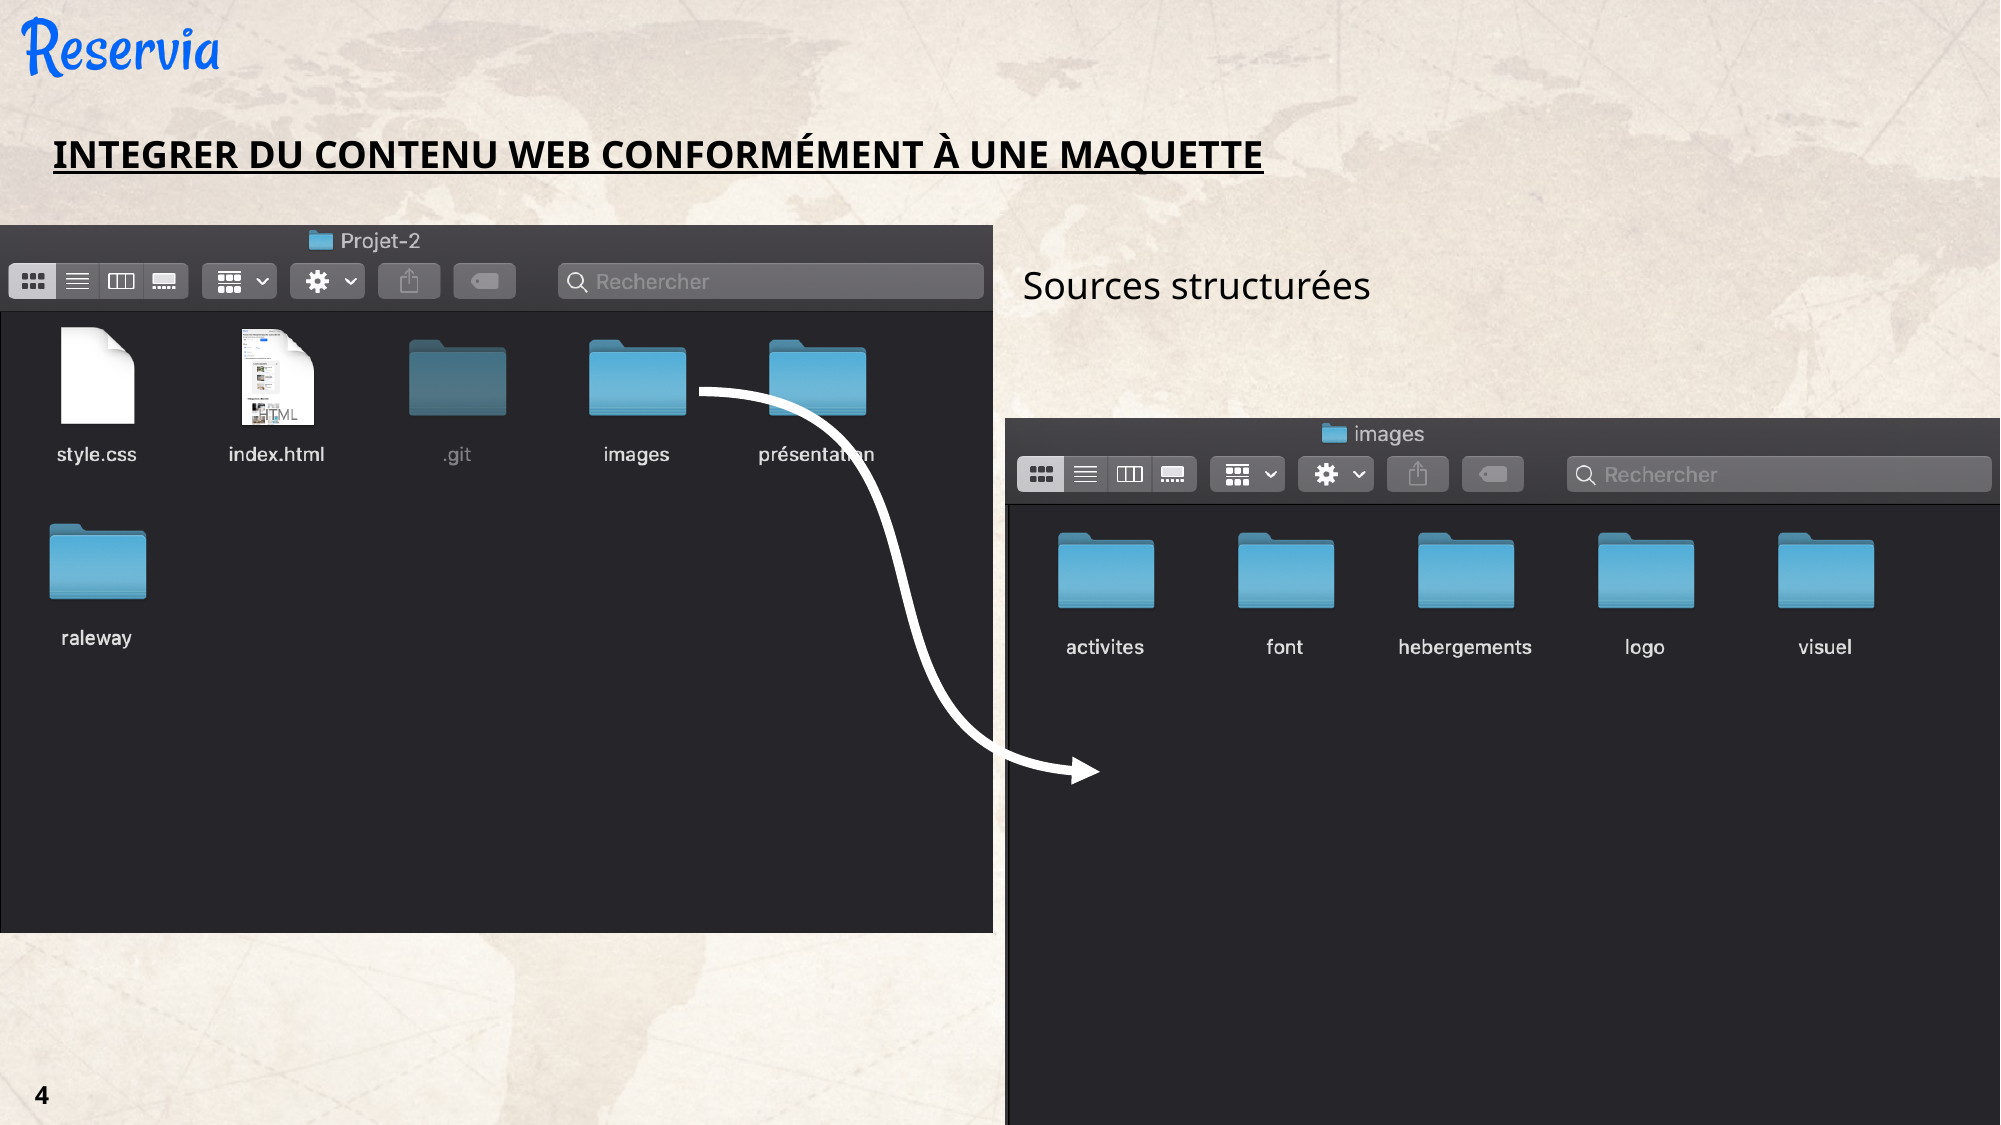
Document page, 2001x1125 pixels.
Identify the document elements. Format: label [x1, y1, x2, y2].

text_box [699, 391, 1100, 772]
picture [0, 0, 2000, 1125]
